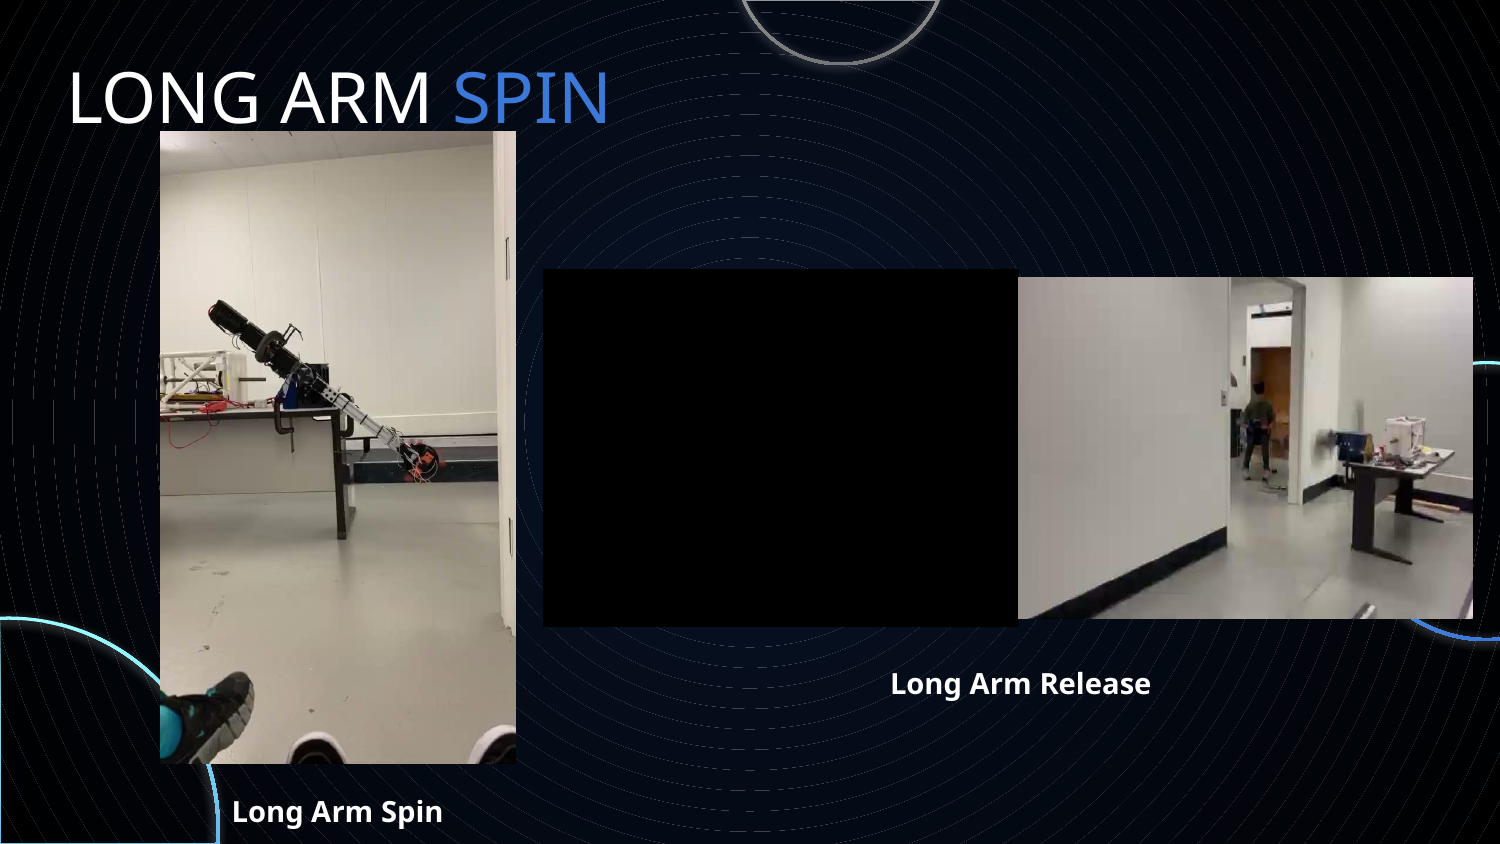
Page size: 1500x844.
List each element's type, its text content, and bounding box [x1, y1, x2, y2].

picture [159, 131, 516, 765]
text_box Long Arm Spin [179, 778, 497, 843]
title LONG ARM SPIN [51, 37, 1449, 132]
picture [542, 269, 1473, 627]
text_box Long Arm Release [862, 650, 1180, 716]
